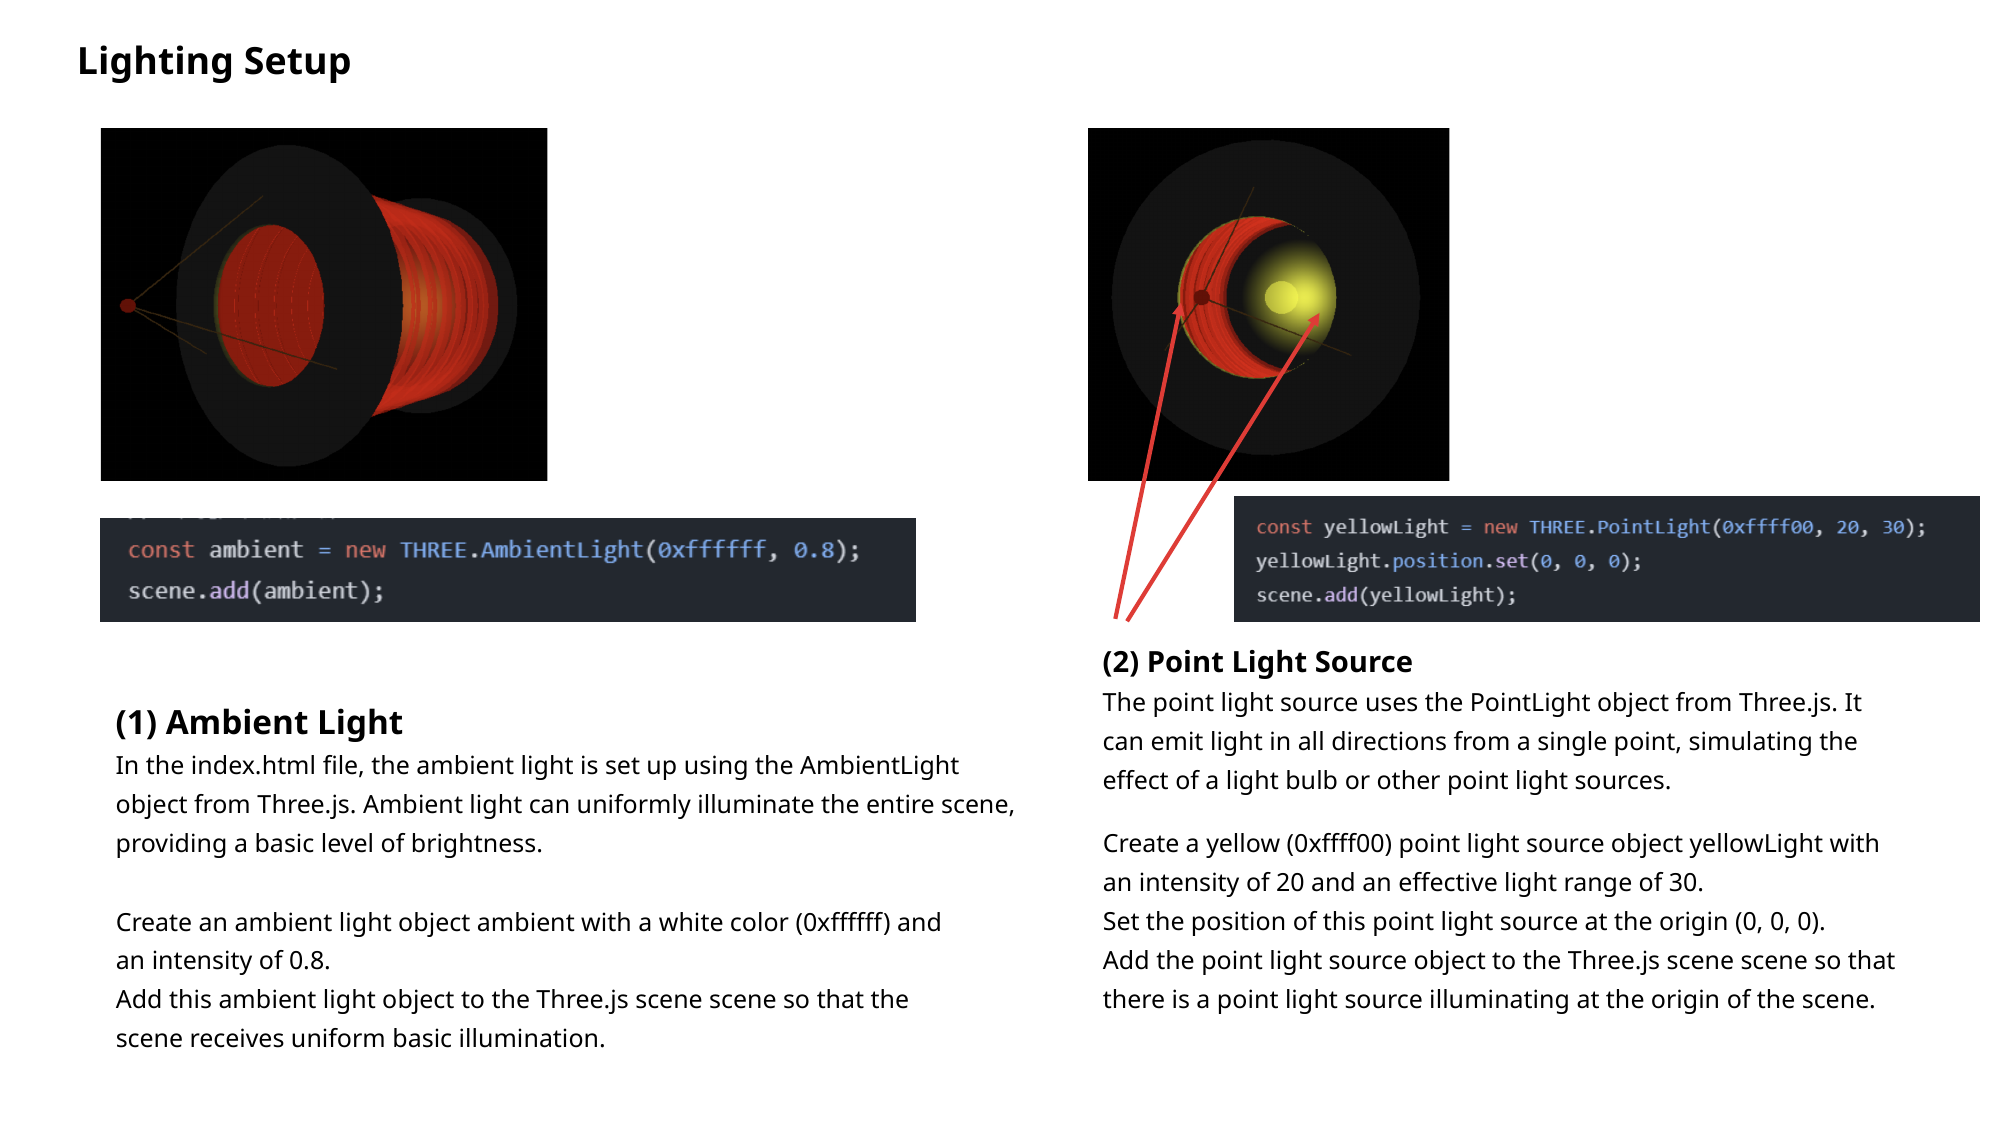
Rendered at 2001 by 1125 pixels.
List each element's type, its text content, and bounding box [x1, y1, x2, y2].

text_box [1115, 302, 1182, 619]
picture [1087, 128, 1450, 481]
text_box Lighting Setup [62, 16, 1391, 90]
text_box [1127, 312, 1320, 622]
picture [1234, 496, 1980, 622]
text_box (2) Point Light Source The point light source uses the PointLight object from Three.js. It can emit light in all directions from a single point, simulating the effect of a light bulb or other point light sources. [1088, 625, 1890, 802]
text_box Create a yellow (0xffff00) point light source object yellowLight with an intensity of 20 and an effective light range of 30. Set the position of this point light source at the origin (0, 0, 0). Add the point light source object to the Three.js scene scene so that there is a point light source illuminating at the origin of the scene. [1088, 811, 1928, 1021]
text_box Create an ambient light object ambient with a white color (0xffffff) and an intensity of 0.8. Add this ambient light object to the Three.js scene scene so that the scene receives uniform basic illumination. [100, 889, 975, 1061]
text_box (1) Ambient Light In the index.html file, the ambient light is set up using the AmbientLight object from Three.js. Ambient light can uniformly illuminate the entire scene, providing a basic level of brightness. [100, 681, 1034, 865]
picture [100, 128, 548, 481]
picture [100, 518, 916, 622]
